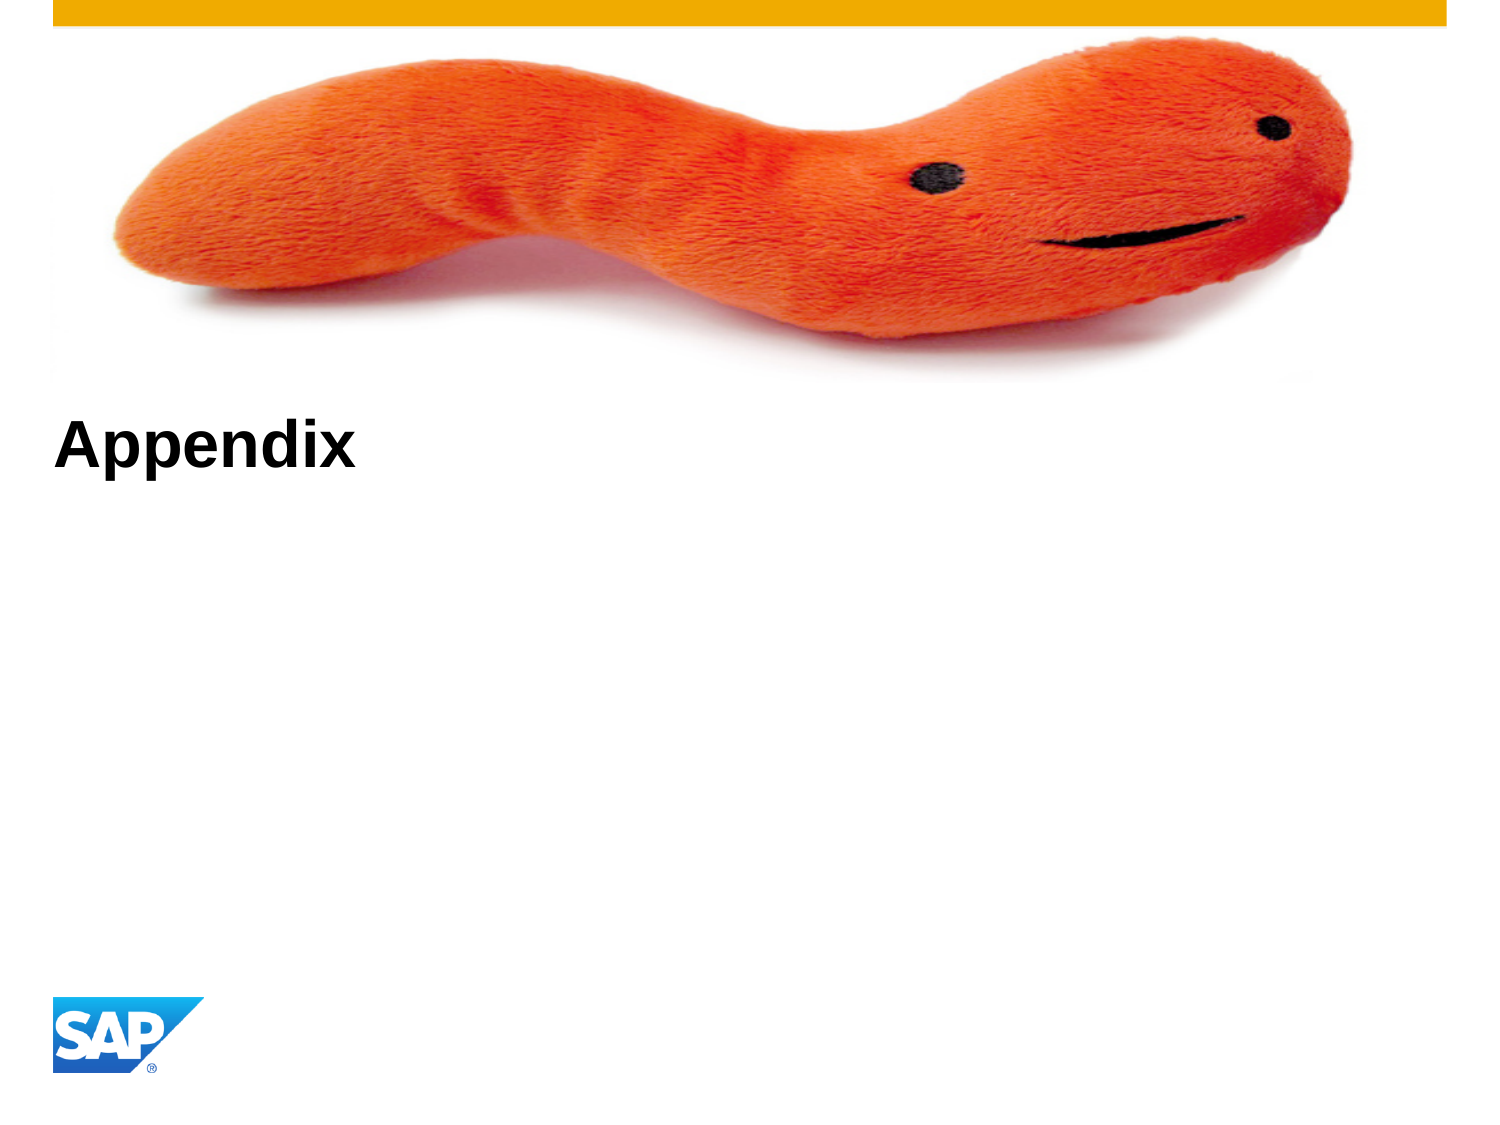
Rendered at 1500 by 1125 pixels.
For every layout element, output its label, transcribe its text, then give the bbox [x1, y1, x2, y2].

title Appendix [53, 400, 1447, 523]
picture [49, 26, 1451, 383]
picture [53, 1000, 204, 1073]
